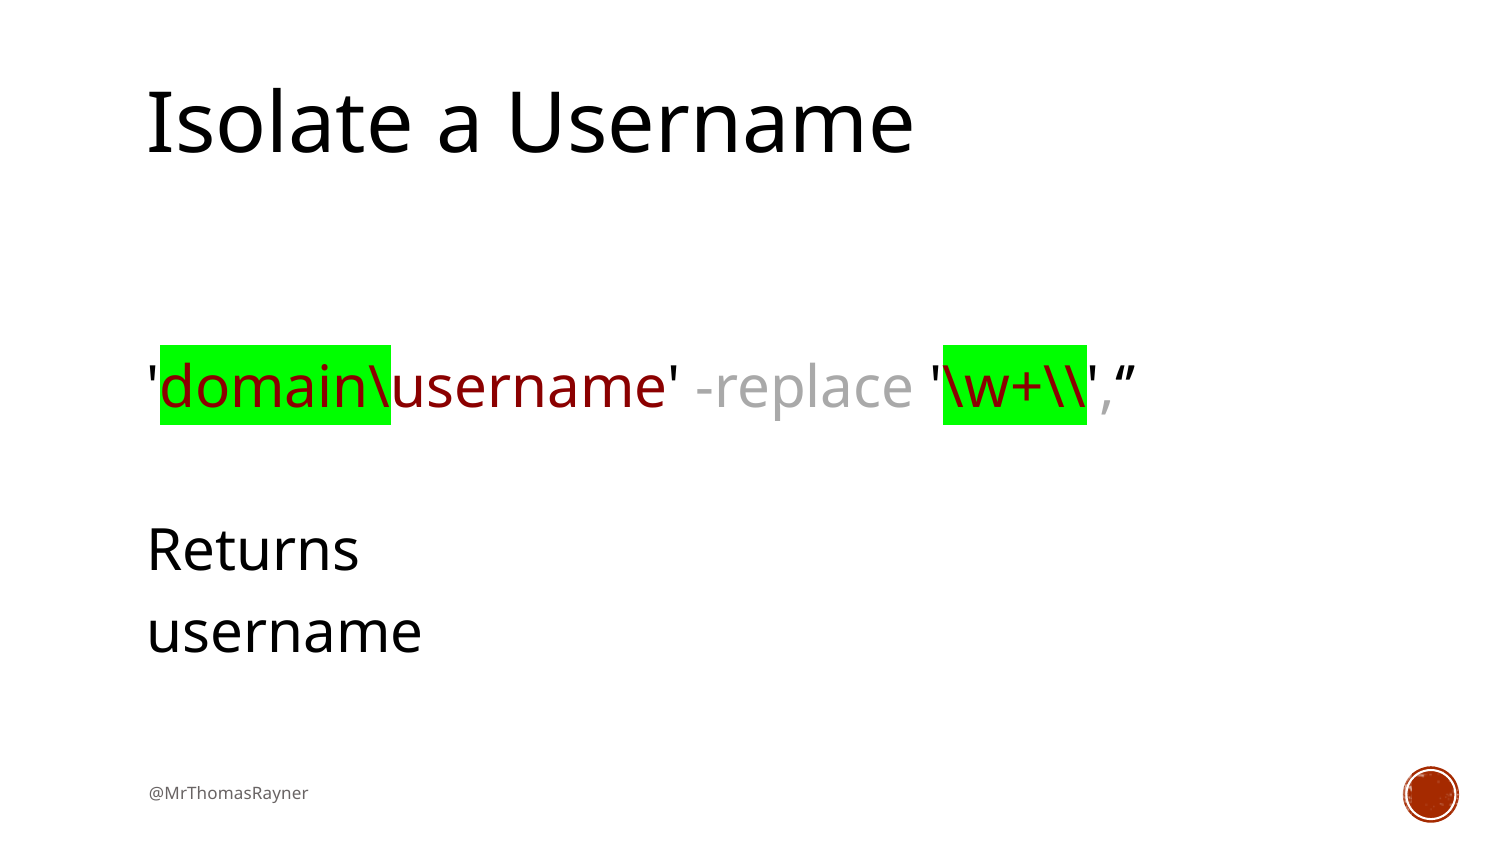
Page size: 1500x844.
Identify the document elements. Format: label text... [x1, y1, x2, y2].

footer @MrThomasRayner [133, 771, 913, 817]
list 'domain\username' -replace '\w+\\',‘’ Returns username [131, 261, 1370, 760]
title Isolate a Username [131, 59, 1370, 192]
